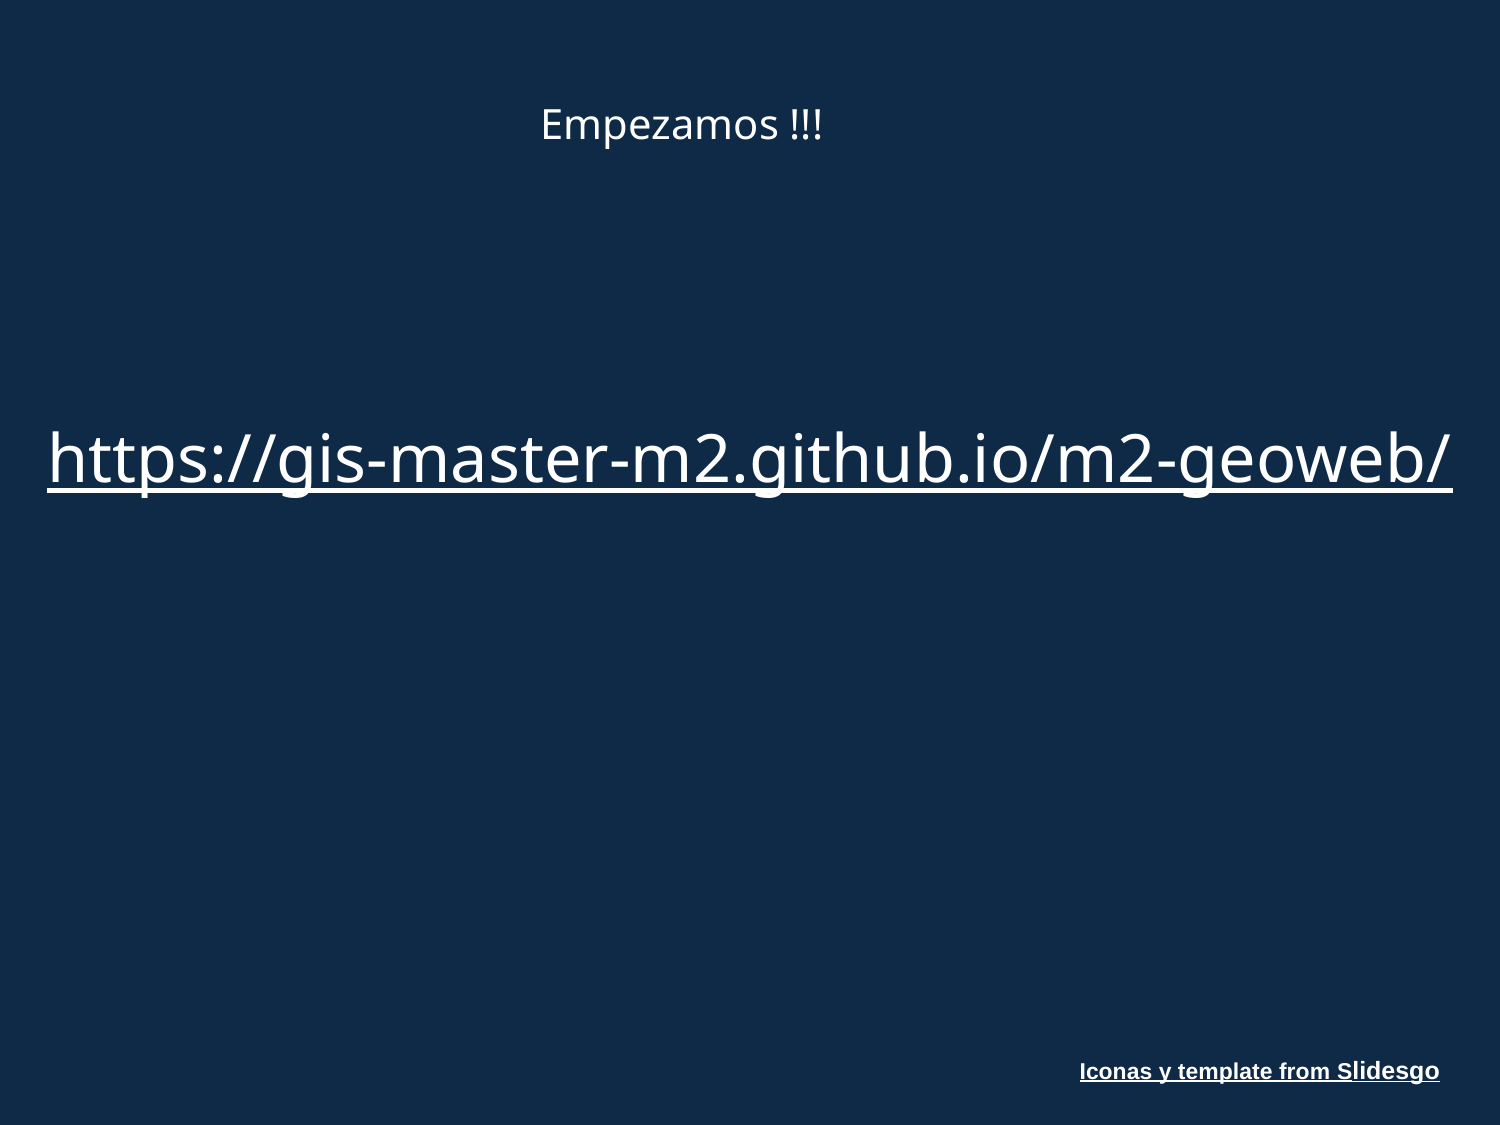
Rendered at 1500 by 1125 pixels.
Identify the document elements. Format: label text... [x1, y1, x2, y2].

text_box https://gis-master-m2.github.io/m2-geoweb/ [32, 408, 1468, 515]
text_box Empezamos !!! [525, 90, 869, 155]
text_box Iconas y template from Slidesgo [1064, 1046, 1496, 1092]
